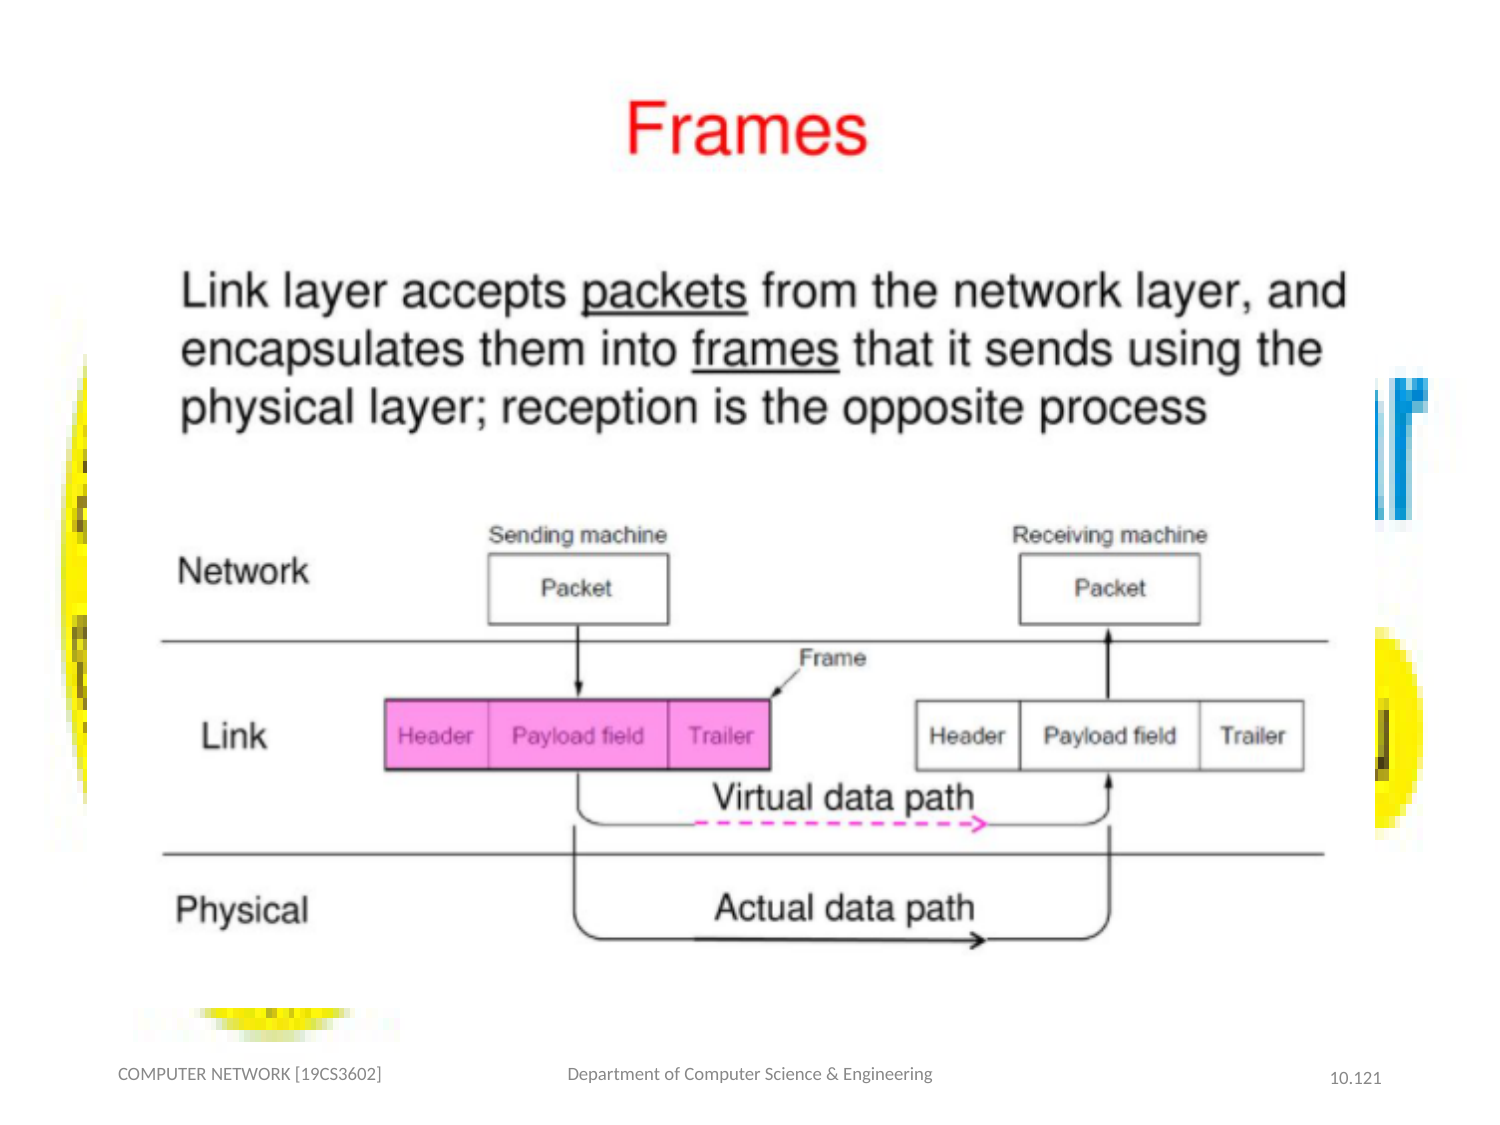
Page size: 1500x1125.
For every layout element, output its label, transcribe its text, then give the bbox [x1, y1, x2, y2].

slide_number COMPUTER NETWORK [19CS3602] [103, 1042, 441, 1103]
slide_number 10.‹#› [1059, 1042, 1397, 1103]
footer Department of Computer Science & Engineering [496, 1042, 1004, 1103]
picture [0, 0, 1500, 1125]
